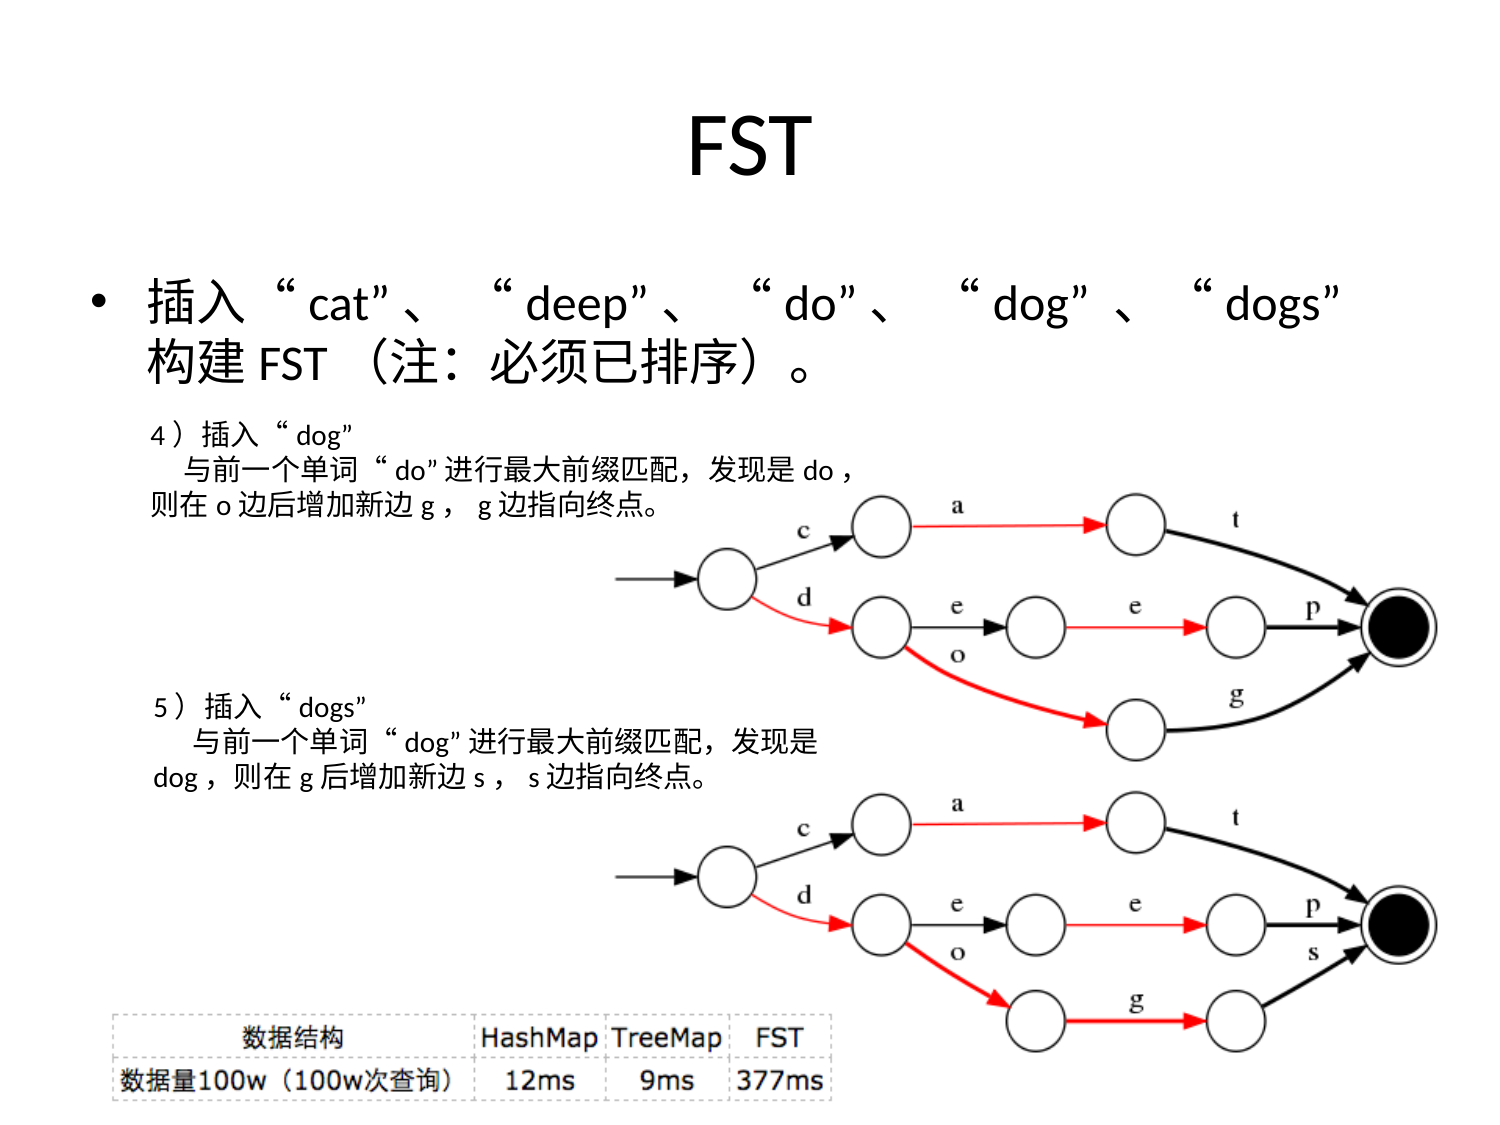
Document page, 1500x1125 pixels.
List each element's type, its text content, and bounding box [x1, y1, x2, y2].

text_box 4）插入“dog” 与前一个单词“do”进行最大前缀匹配，发现是do，则在o边后增加新边g，g边指向终点。 [135, 408, 886, 529]
picture [100, 777, 1448, 1114]
picture [546, 479, 1448, 768]
list 插入“cat”、 “deep”、 “do”、 “dog” 、“dogs” 构建FST（注：必须已排序）。 [75, 262, 1425, 1005]
title FST [75, 45, 1425, 233]
text_box 5）插入“dogs” 与前一个单词“dog”进行最大前缀匹配，发现是dog，则在g后增加新边s，s边指向终点。 [138, 680, 544, 801]
